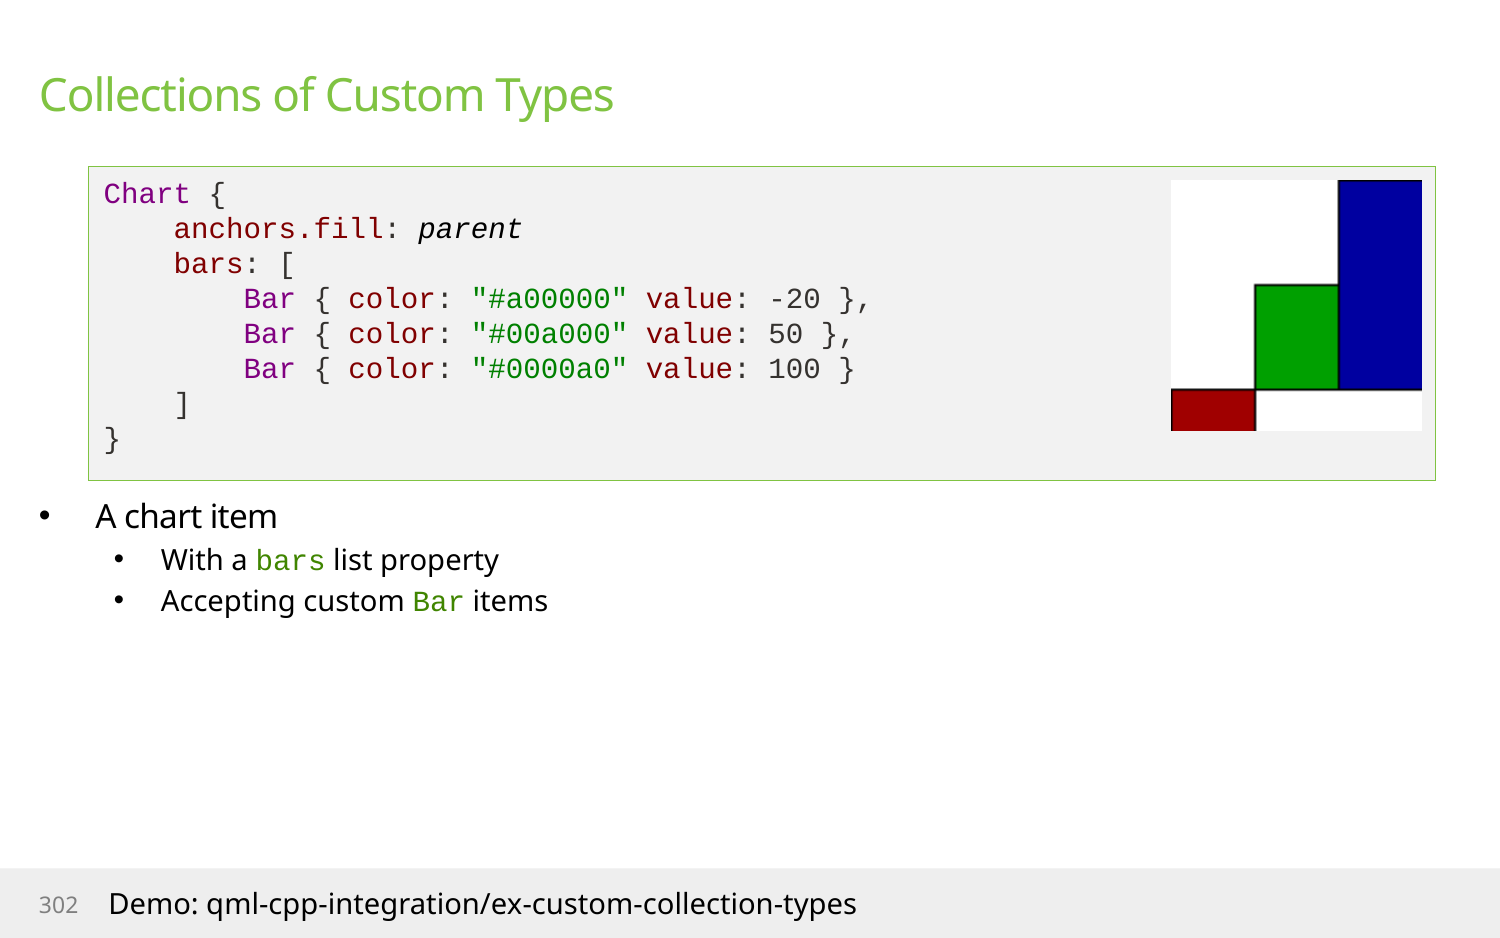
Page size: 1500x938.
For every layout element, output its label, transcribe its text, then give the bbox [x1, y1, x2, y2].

text_box Chart { anchors.fill: parent bars: [ Bar { color: "#a00000" value: -20 }, Bar { color: "#00a000" value: 50 }, Bar { color: "#0000a0" value: 100 } ] } [88, 166, 1436, 481]
title Collections of Custom Types [39, 66, 1052, 196]
text_box Demo: qml-cpp-integration/ex-custom-collection-types [93, 884, 1315, 928]
picture [1171, 180, 1422, 431]
slide_number 302 [39, 892, 93, 921]
list A chart item With a bars list property Accepting custom Bar items [39, 495, 1272, 648]
